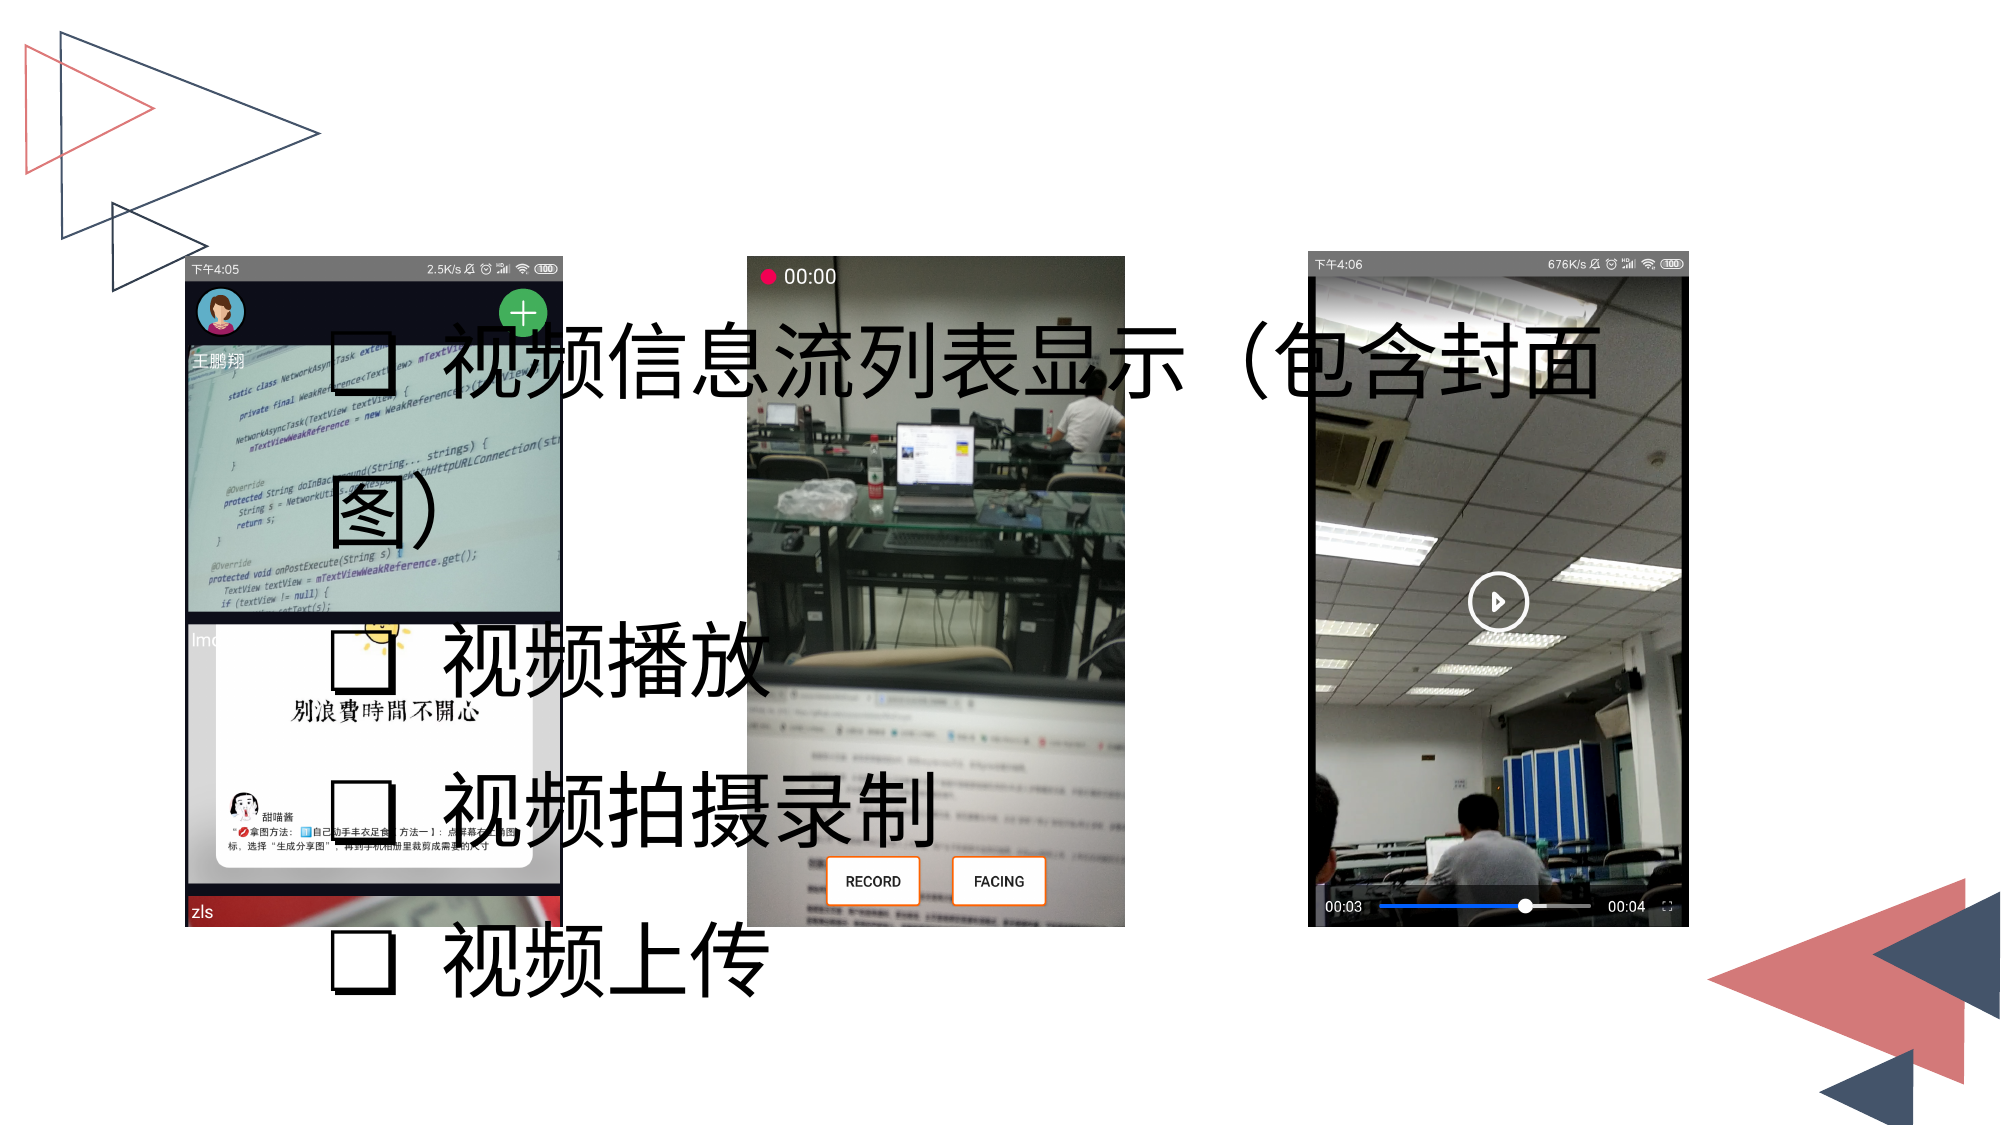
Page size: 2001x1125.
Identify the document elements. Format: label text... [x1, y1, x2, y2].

picture [1308, 251, 1689, 927]
text_box ❏ 视频信息流列表显示（包含封面图） ❏ 视频播放 ❏ 视频拍摄录制 ❏ 视频上传 [311, 251, 1760, 1016]
picture [746, 256, 1125, 927]
picture [185, 256, 563, 927]
